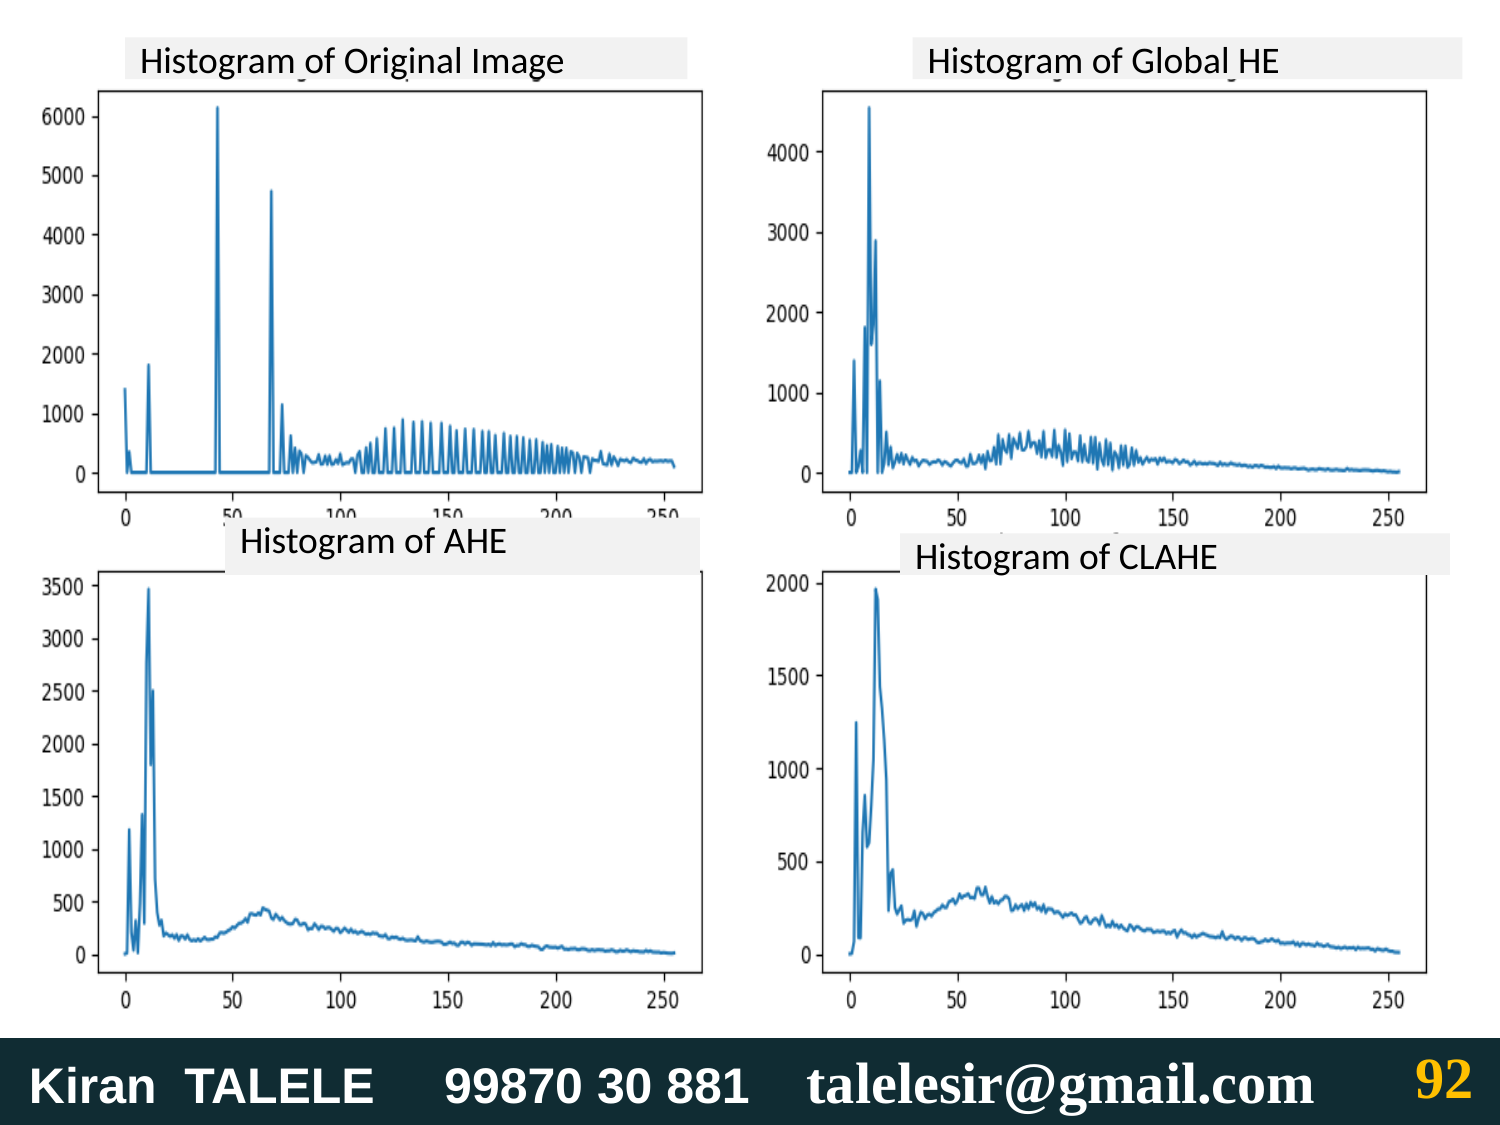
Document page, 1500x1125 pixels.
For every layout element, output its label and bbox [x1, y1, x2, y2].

picture [0, 0, 1500, 1038]
text_box [0, 1038, 1500, 1125]
